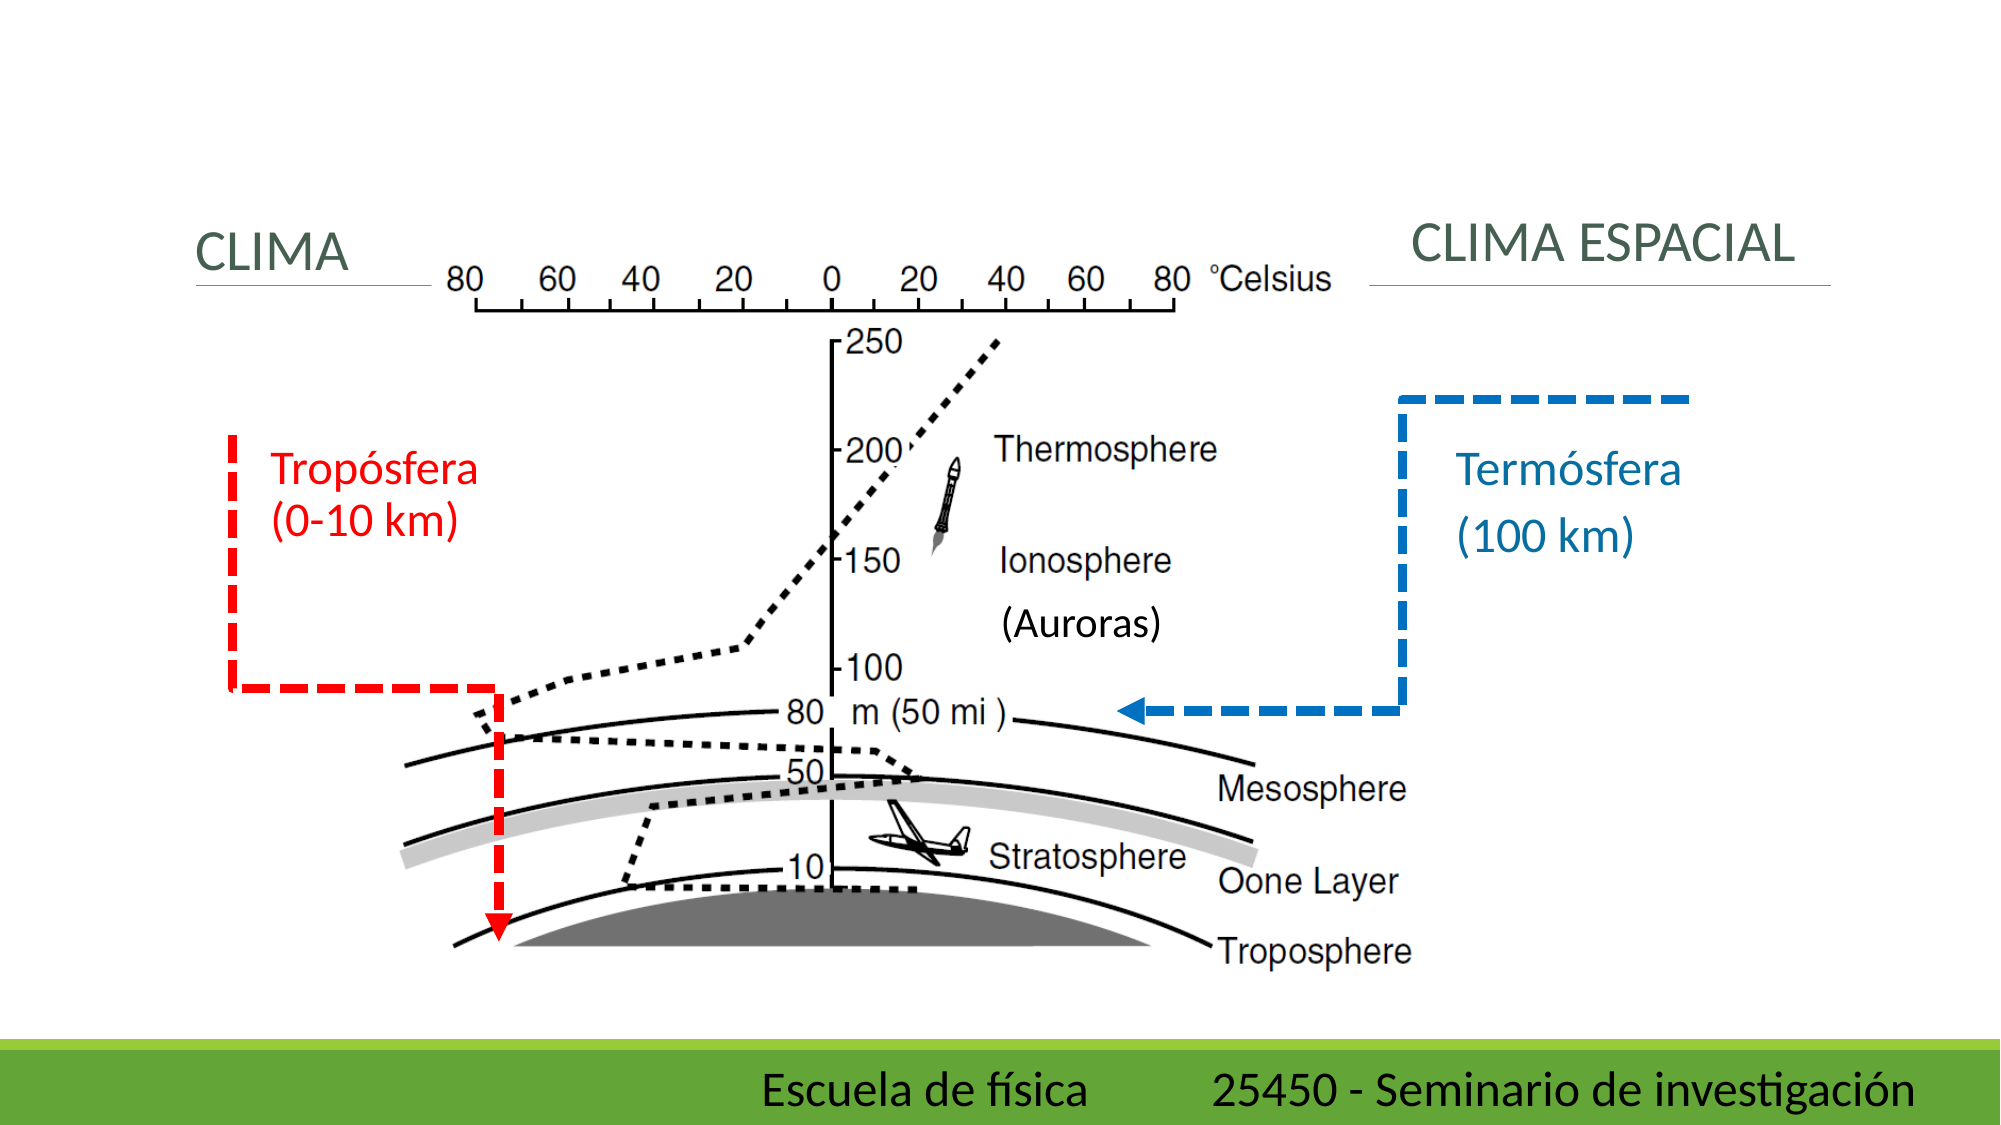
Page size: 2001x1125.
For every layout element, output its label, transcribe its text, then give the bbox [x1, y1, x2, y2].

list Clima [179, 179, 1028, 323]
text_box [111, 554, 620, 822]
list Clima espacial [1396, 170, 1853, 314]
text_box Escuela de física 25450 - Seminario de investigación [722, 1055, 1956, 1125]
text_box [1116, 398, 1690, 712]
list Tropósfera (0-10 km) [238, 434, 362, 551]
picture [365, 200, 1436, 997]
